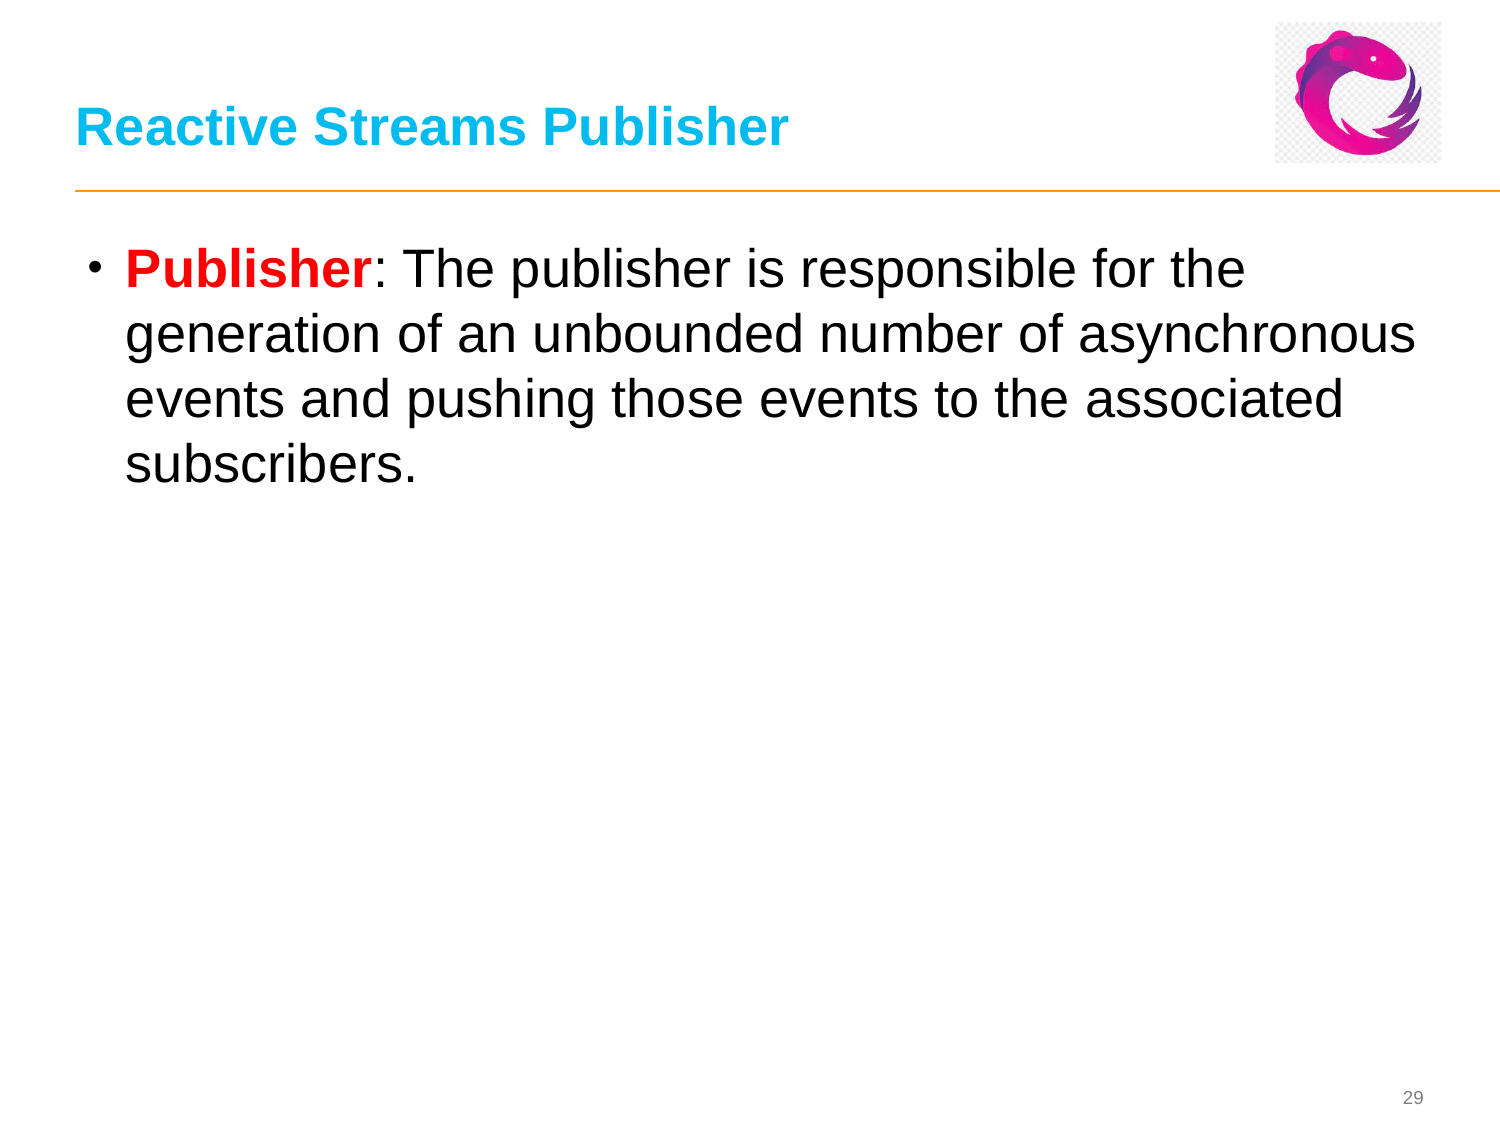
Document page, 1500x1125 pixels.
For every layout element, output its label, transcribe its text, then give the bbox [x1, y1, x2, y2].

list Publisher: The publisher is responsible for the generation of an unbounded number of asynchronous events and pushing those events to the associated subscribers. [87, 233, 1438, 1025]
title Reactive Streams Publisher [75, 27, 1422, 157]
picture [1275, 22, 1441, 163]
